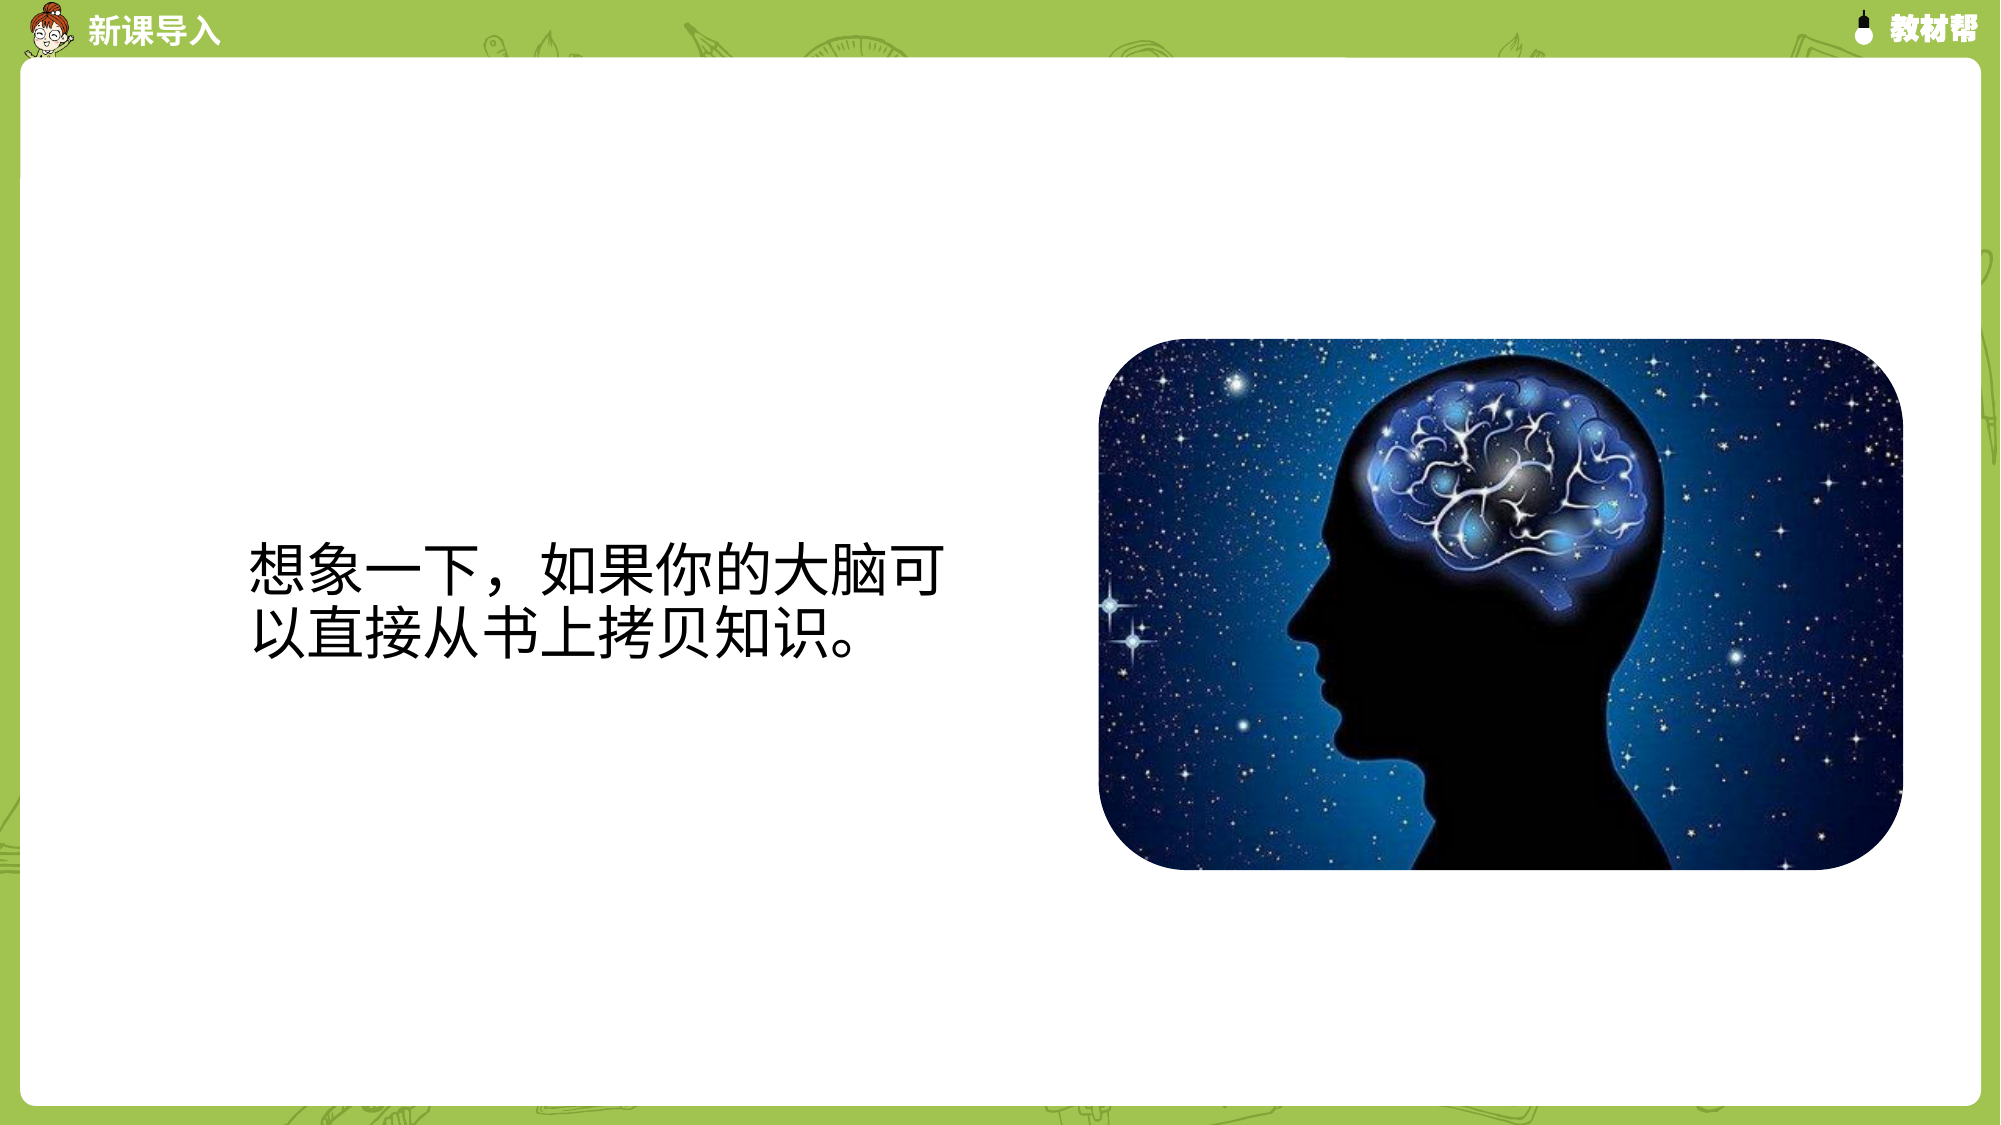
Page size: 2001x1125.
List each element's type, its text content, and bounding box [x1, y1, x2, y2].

title 想象一下，如果你的大脑可以直接从书上拷贝知识。 [233, 350, 1002, 859]
picture [1098, 338, 1904, 871]
picture [24, 2, 74, 61]
